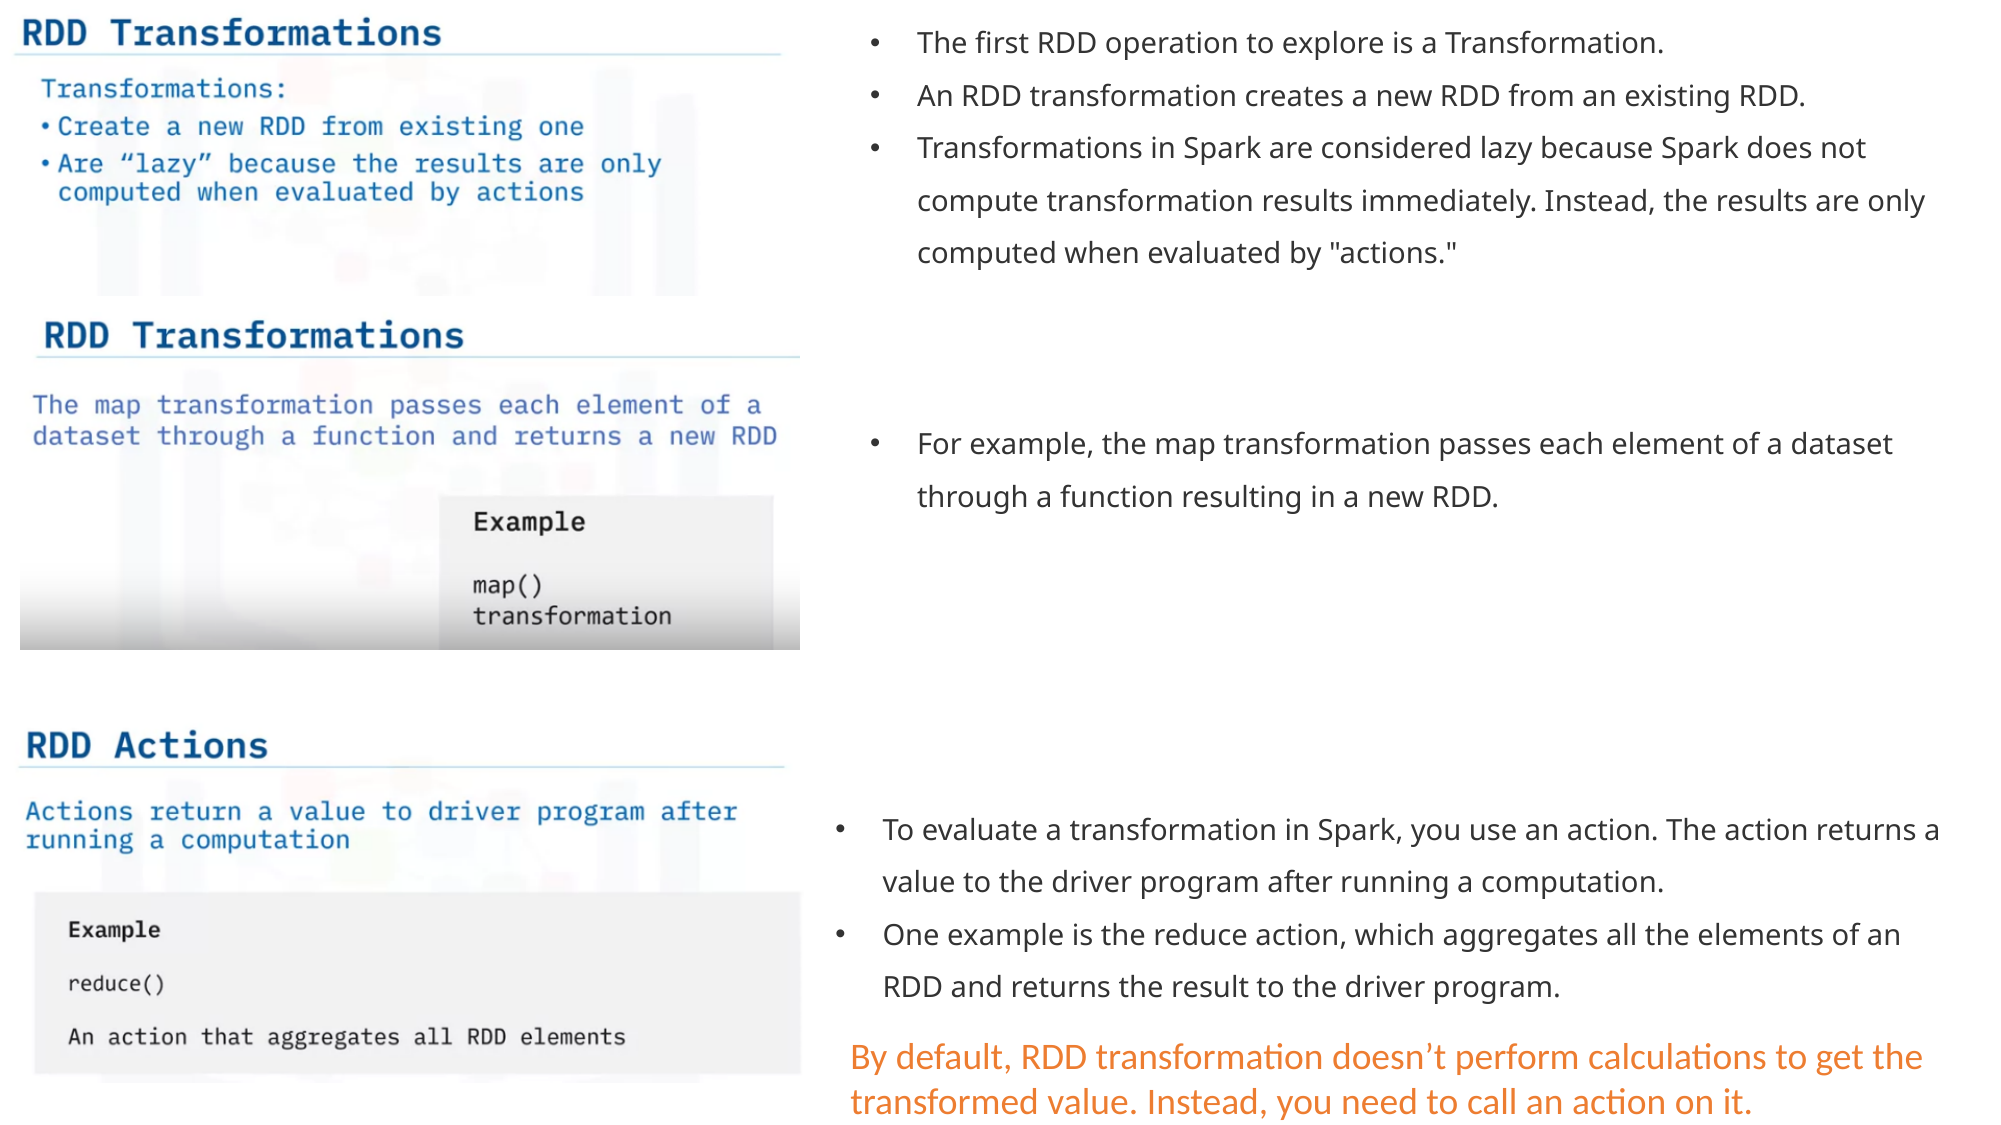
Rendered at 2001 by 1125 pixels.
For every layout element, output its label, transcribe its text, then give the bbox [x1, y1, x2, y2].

text_box The first RDD operation to explore is a Transformation. An RDD transformation creates a new RDD from an existing RDD. Transformations in Spark are considered lazy because Spark does not compute transformation results immediately. Instead, the results are only computed when evaluated by "actions." [855, 0, 2000, 277]
text_box To evaluate a transformation in Spark, you use an action. The action returns a value to the driver program after running a computation. One example is the reduce action, which aggregates all the elements of an RDD and returns the result to the driver program. [820, 786, 1961, 1011]
text_box By default, RDD transformation doesn’t perform calculations to get the transformed value. Instead, you need to call an action on it. [835, 1024, 2000, 1125]
picture [0, 718, 811, 1083]
text_box For example, the map transformation passes each element of a dataset through a function resulting in a new RDD. [855, 400, 2000, 521]
picture [20, 311, 800, 650]
picture [0, 0, 821, 296]
